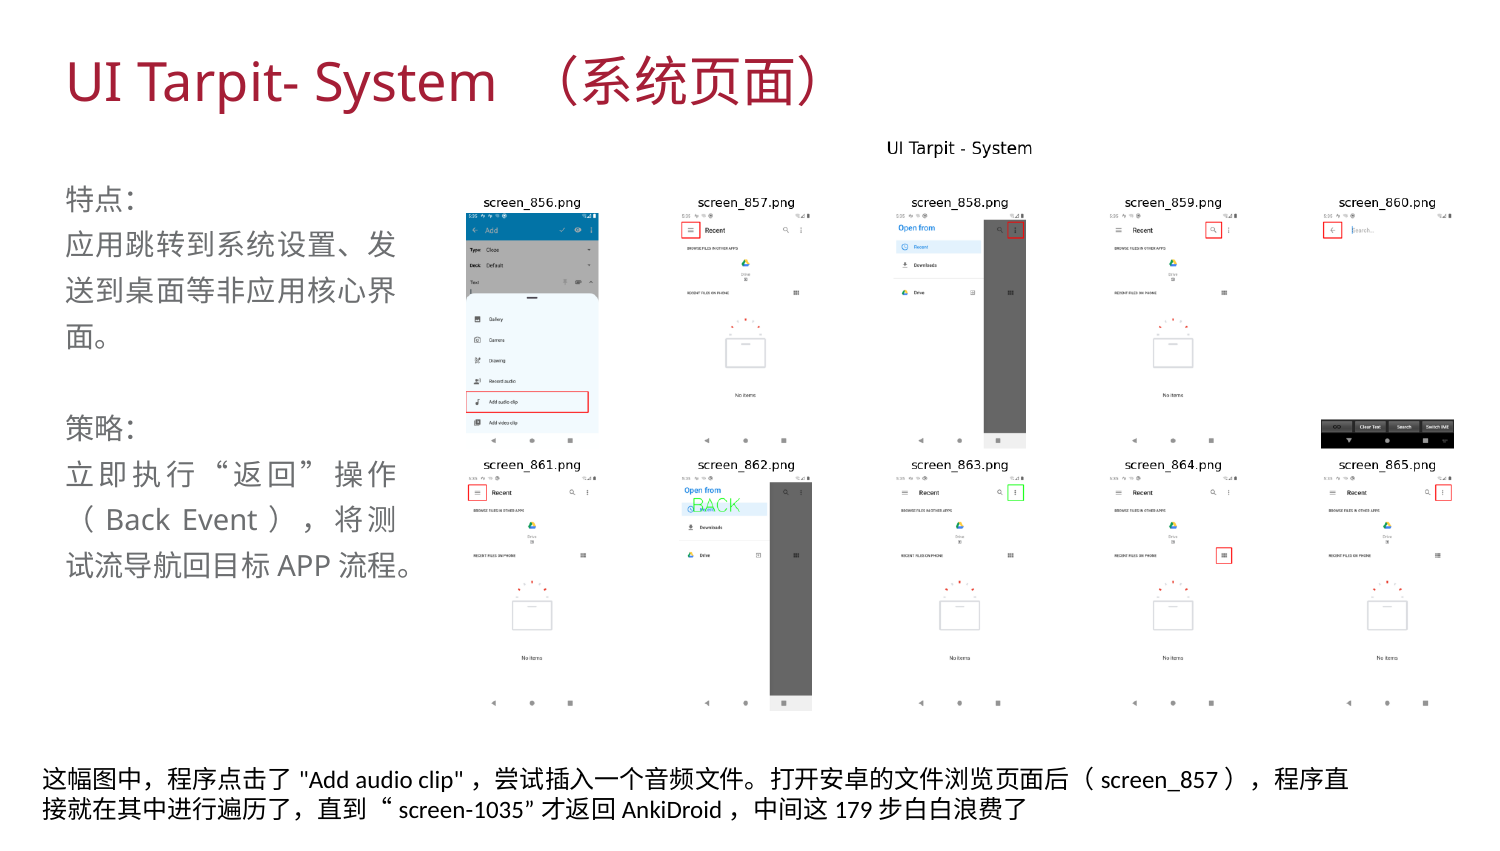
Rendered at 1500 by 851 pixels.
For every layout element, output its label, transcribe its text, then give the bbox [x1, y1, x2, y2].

picture [458, 133, 1460, 718]
text_box 特点： 应用跳转到系统设置、发送到桌面等非应用核心界面。 策略： 立即执行“返回”操作（Back Event），将测试流导航回目标APP流程。 [50, 162, 412, 720]
text_box 这幅图中，程序点击了"Add audio clip"，尝试插入一个音频文件。打开安卓的文件浏览页面后（screen_857），程序直接就在其中进行遍历了，直到“screen-1035”才返回AnkiDroid，中间这179步白白浪费了 [28, 756, 1381, 831]
text_box UI Tarpit- System （系统页面） [50, 50, 1117, 120]
